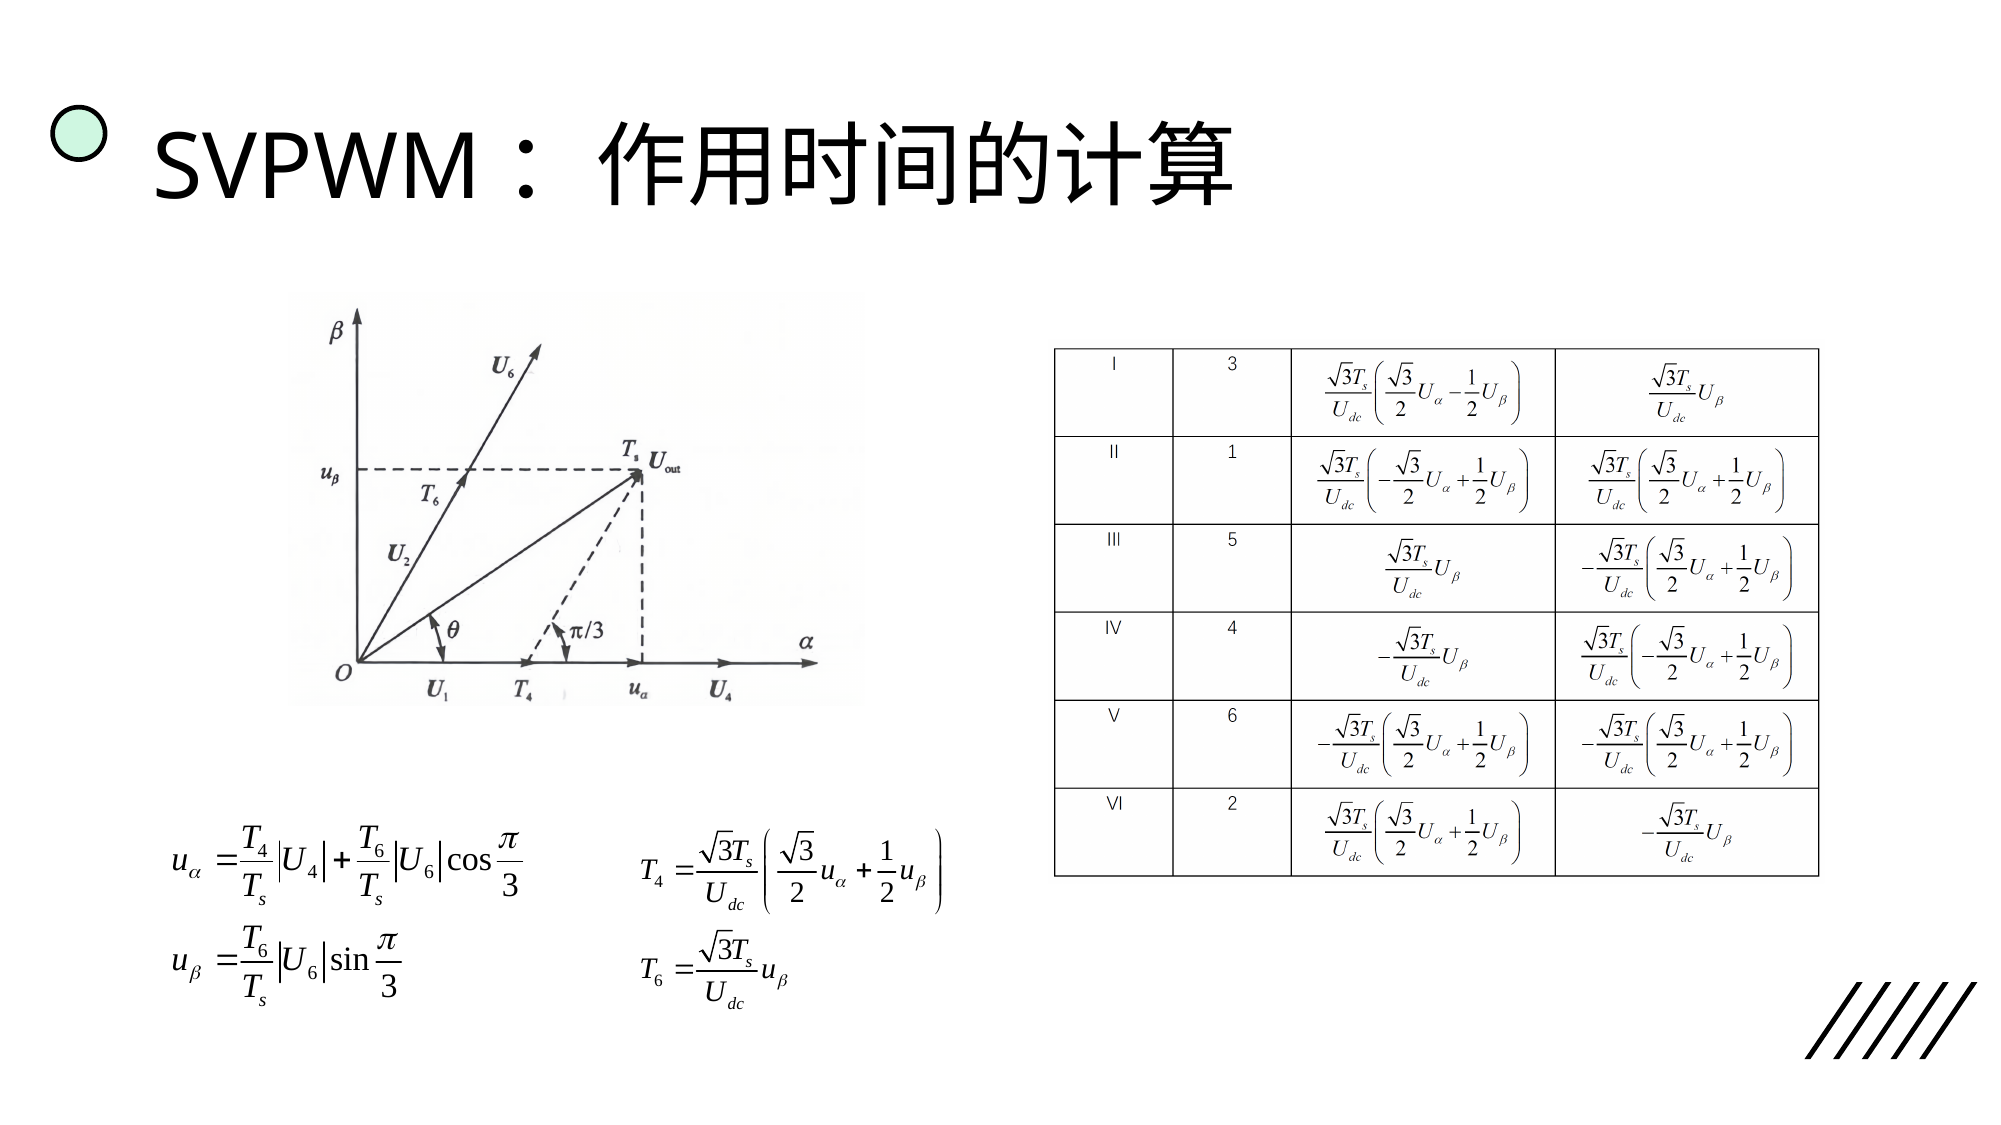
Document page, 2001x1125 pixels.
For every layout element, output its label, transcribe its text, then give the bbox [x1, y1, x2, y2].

title SVPWM：作用时间的计算 [137, 59, 1863, 278]
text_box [167, 814, 531, 1014]
picture [1048, 339, 1825, 884]
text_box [636, 822, 952, 1017]
picture [288, 292, 865, 706]
